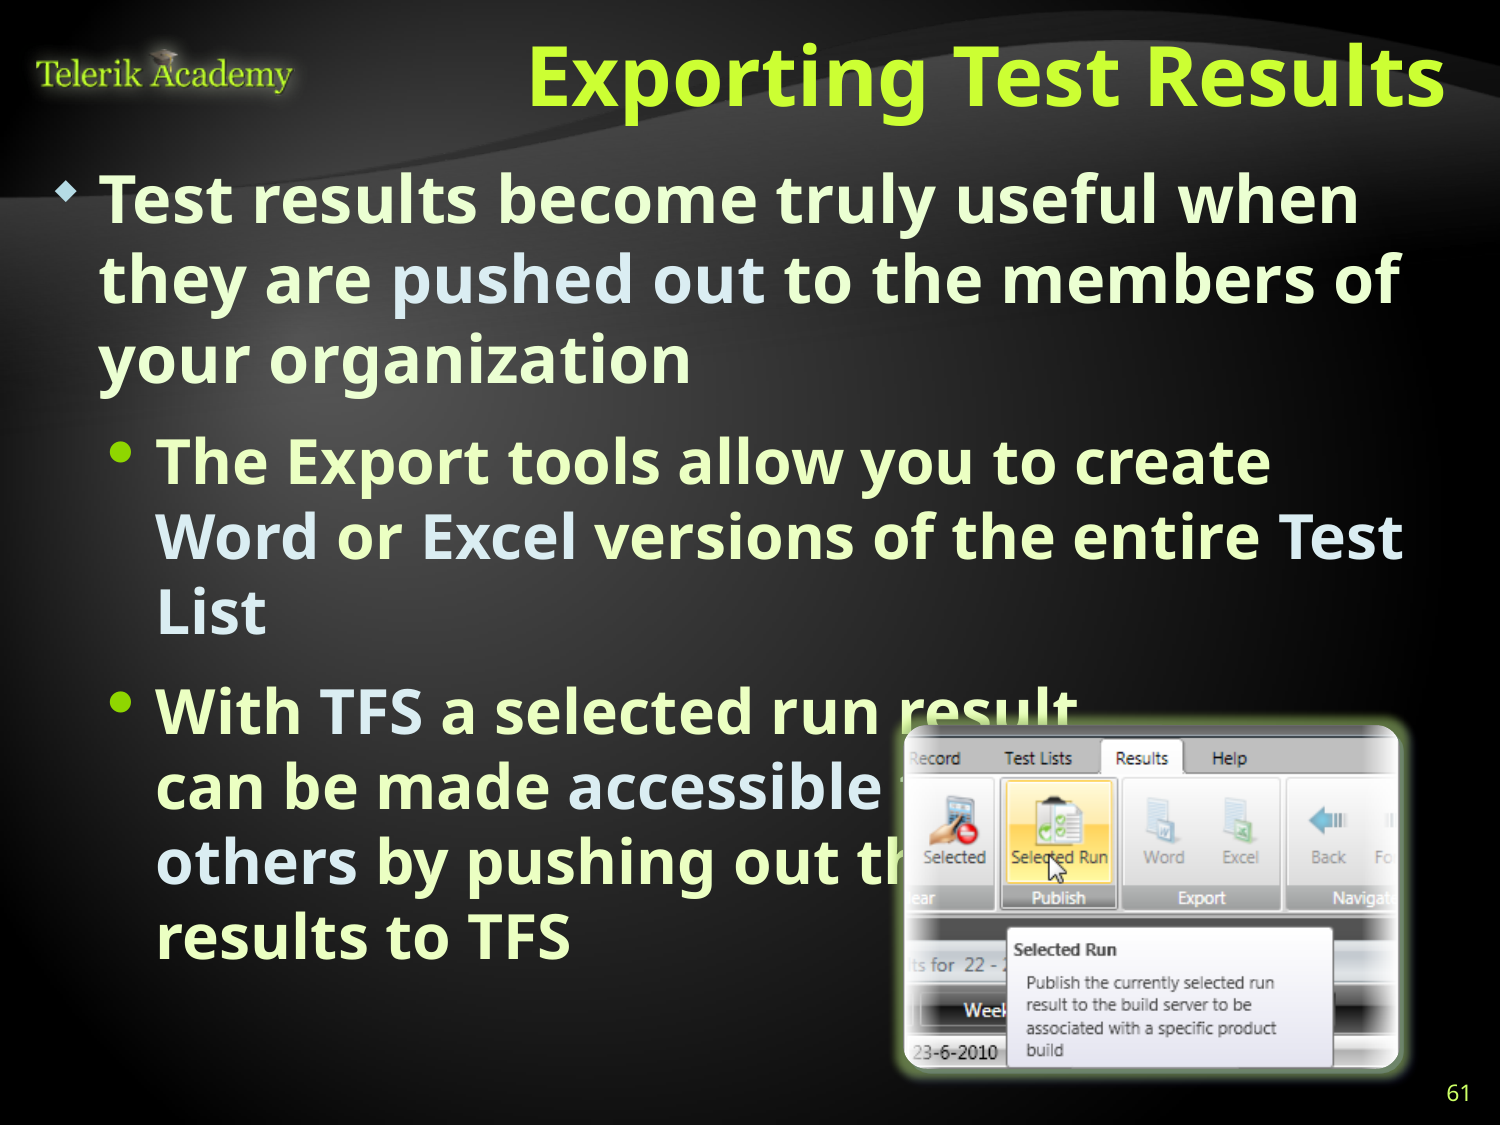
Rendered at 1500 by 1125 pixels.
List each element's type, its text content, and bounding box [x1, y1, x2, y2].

picture [0, 0, 1500, 1125]
title Exporting Test Results [300, 12, 1463, 149]
list Test results become truly useful when they are pushed out to the members of your organization The Export tools allow you to create Word or Excel versions of the entire Test List With TFS a selected run result can be made accessible to others by pushing out the results to TFS [37, 149, 1463, 1100]
slide_number 61 [1412, 1074, 1488, 1113]
